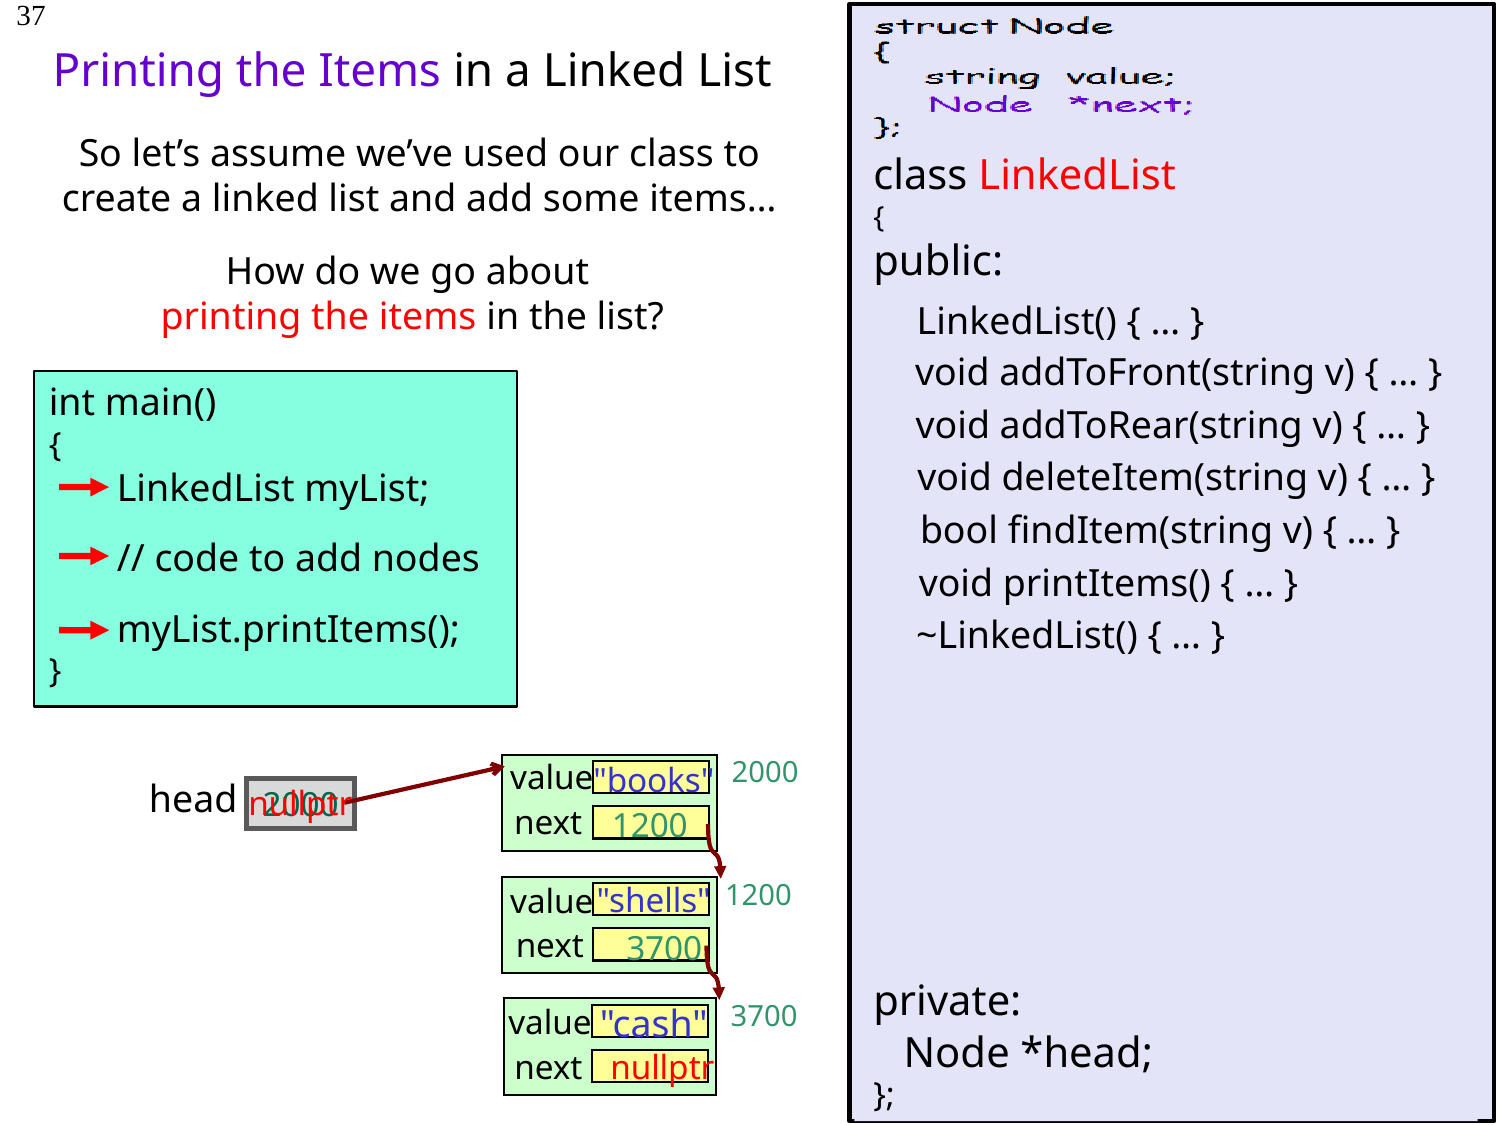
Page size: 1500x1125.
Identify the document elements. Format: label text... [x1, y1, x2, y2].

text_box [854, 154, 1478, 1122]
text_box [849, 3, 1495, 1122]
slide_number 37 [0, 0, 37, 65]
text_box void deleteItem(string v) { … } [902, 445, 1500, 506]
text_box ~LinkedList() { … } [901, 603, 1406, 664]
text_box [33, 370, 518, 707]
text_box void printItems() { … } [903, 551, 1500, 611]
title Printing the Items in a Linked List [37, 0, 1313, 163]
text_box void addToRear(string v) { … } [900, 393, 1500, 454]
text_box How do we go about printing the items in the list? [0, 239, 831, 344]
text_box void addToFront(string v) { … } [900, 340, 1500, 393]
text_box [344, 746, 821, 1101]
text_box class LinkedList { public: private: }; [858, 140, 1500, 1121]
text_box Node *head; [888, 1018, 1448, 1084]
text_box bool findItem(string v) { … } [905, 498, 1500, 551]
text_box LinkedList() { … } [901, 289, 1406, 350]
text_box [135, 766, 339, 829]
text_box So let’s assume we’ve used our class to create a linked list and add some items… [26, 122, 813, 227]
picture [863, 12, 1441, 142]
